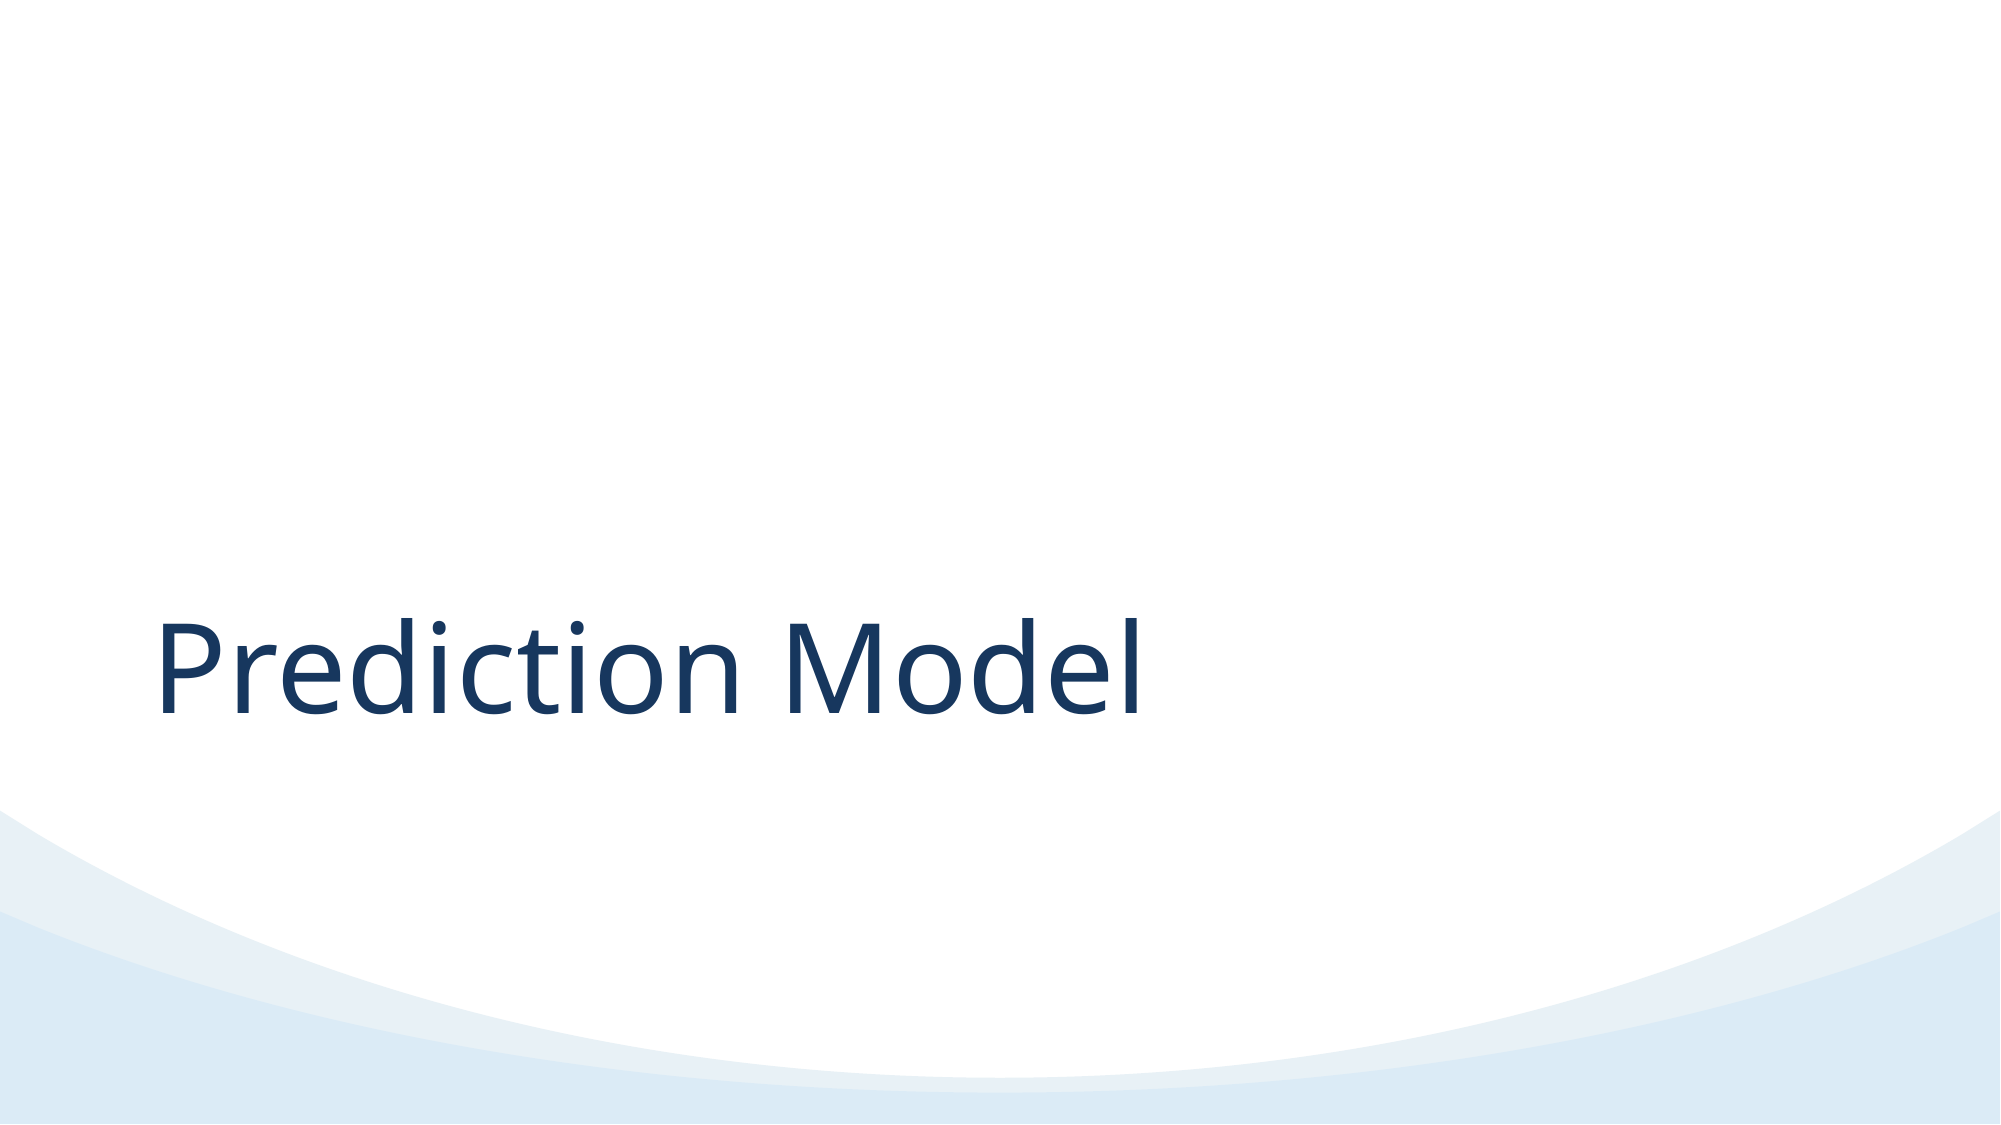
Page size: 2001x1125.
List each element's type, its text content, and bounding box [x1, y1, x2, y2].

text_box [0, 810, 2000, 1124]
title Prediction Model [136, 280, 1862, 749]
